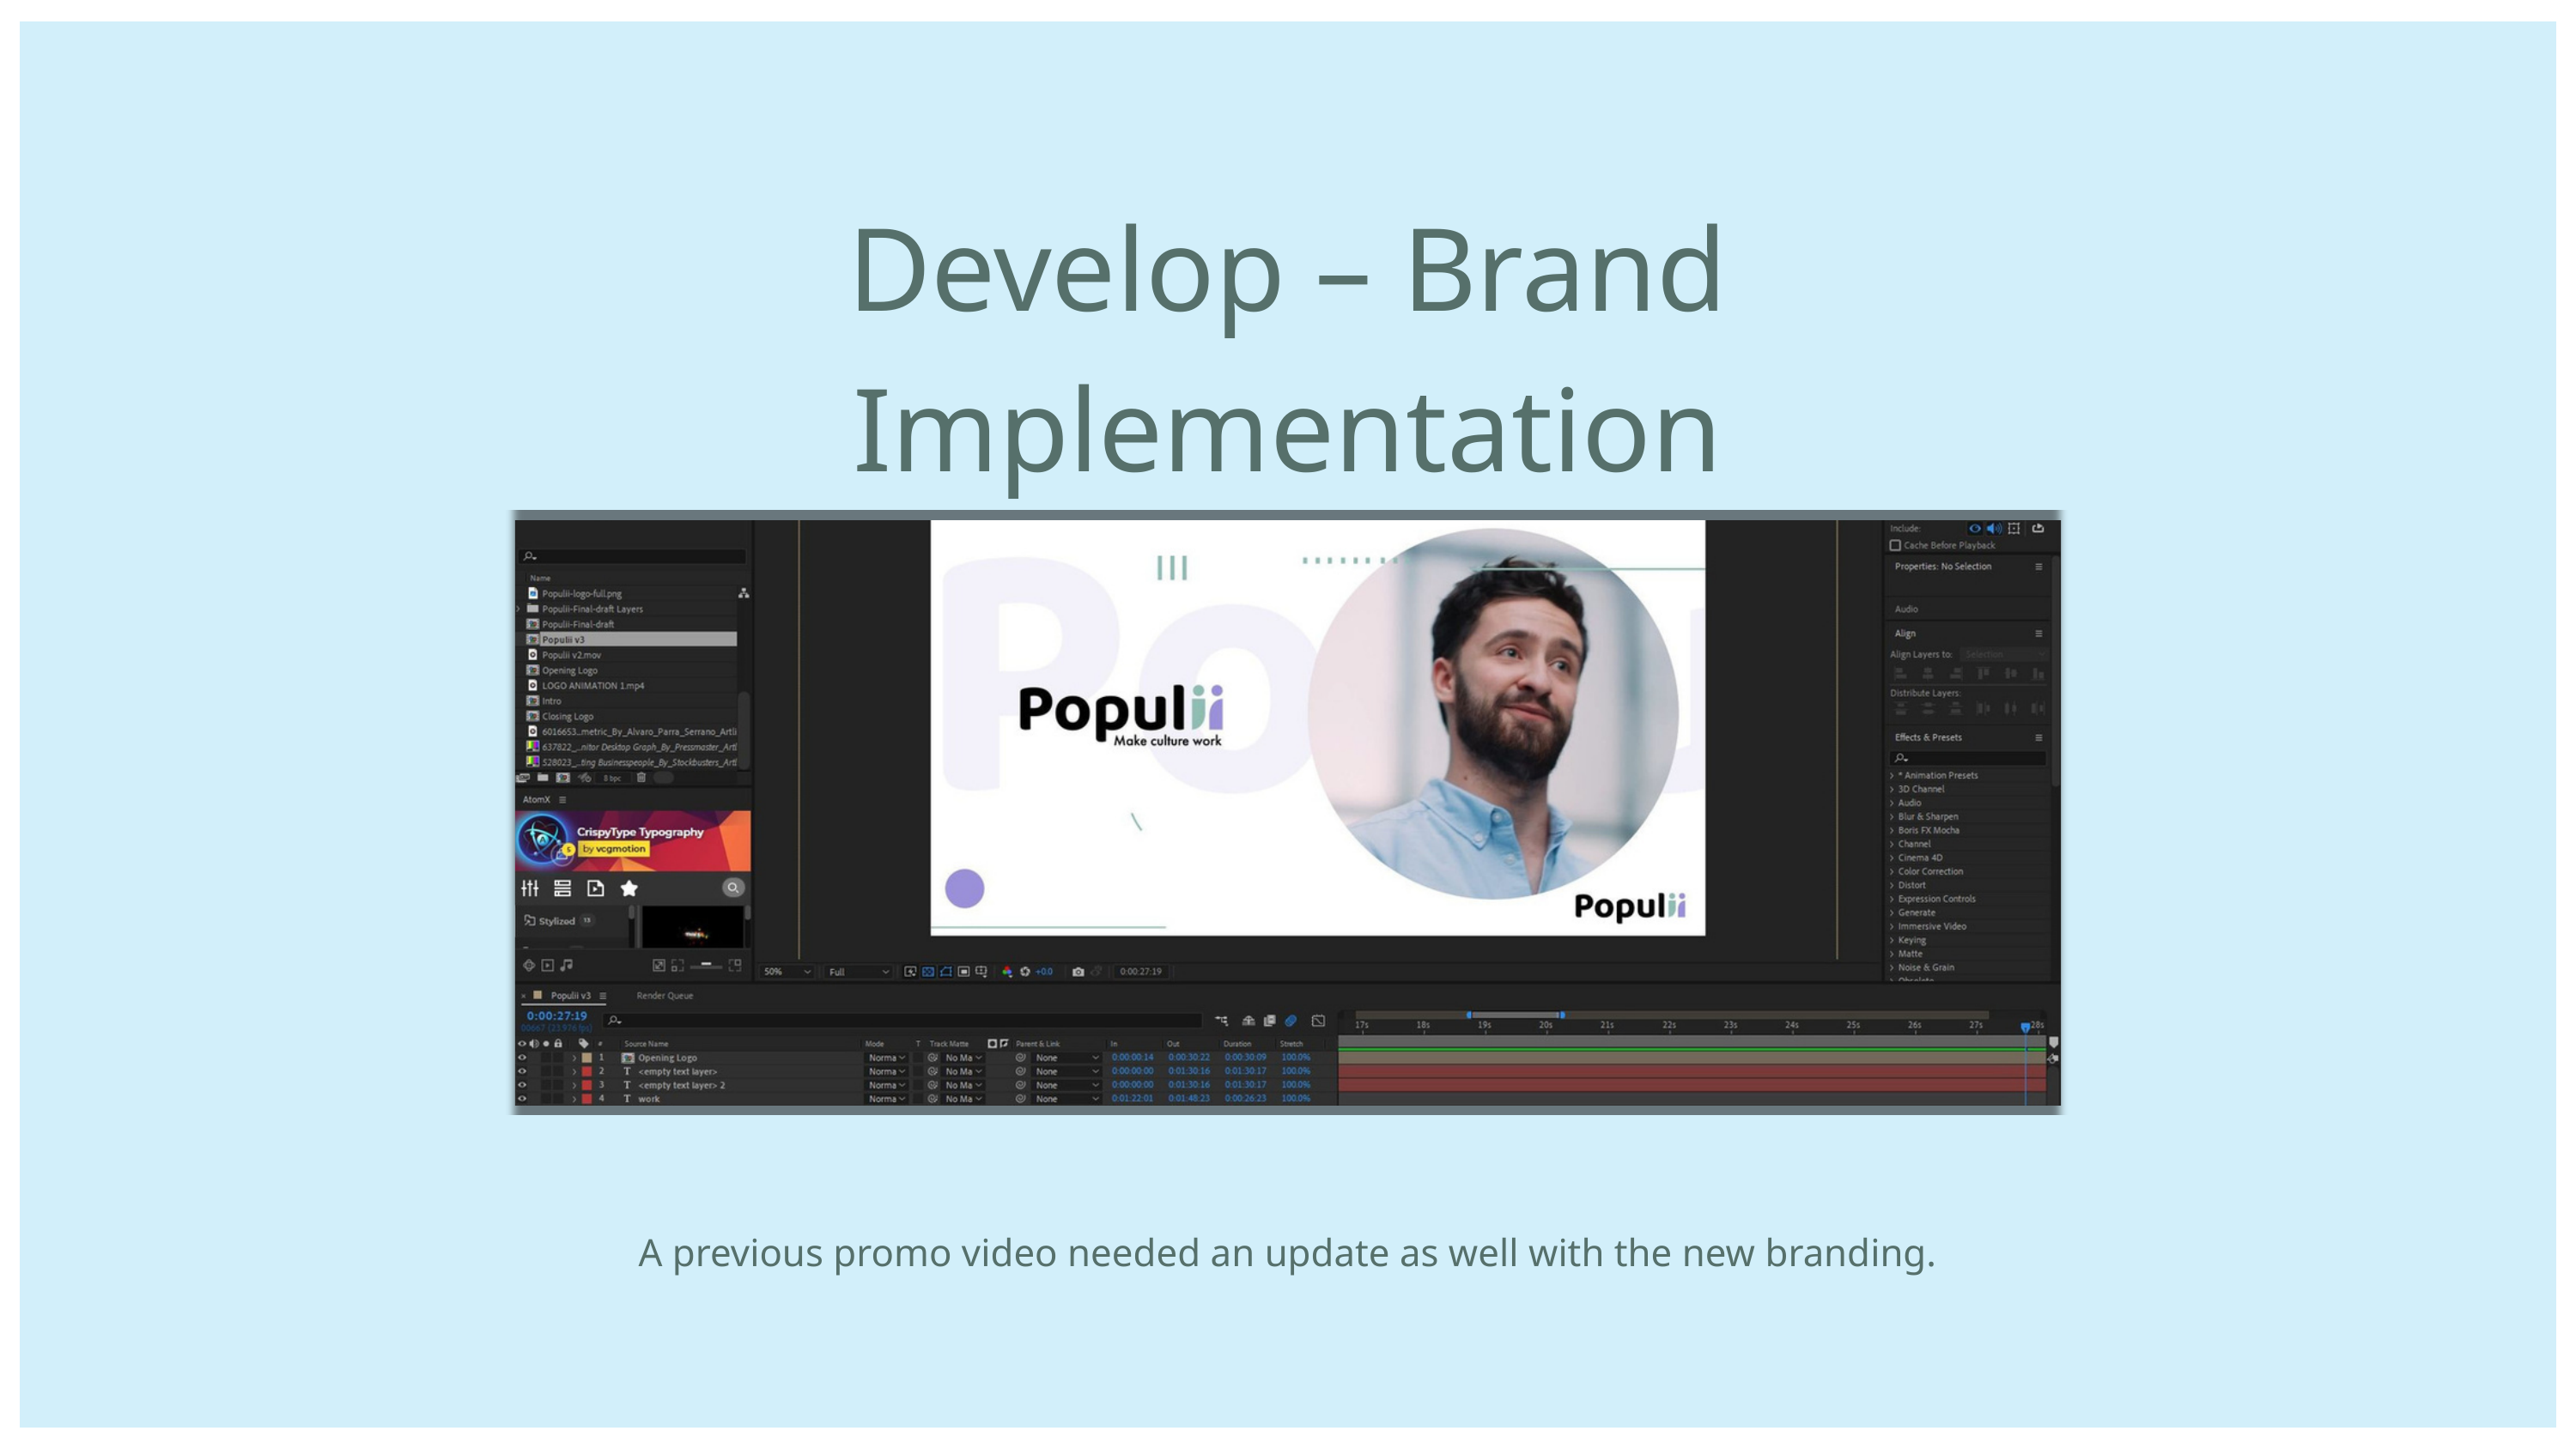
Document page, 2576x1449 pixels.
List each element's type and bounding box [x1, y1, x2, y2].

text_box [514, 519, 2062, 1106]
text_box [19, 21, 2557, 1428]
text_box [501, 510, 2075, 1115]
